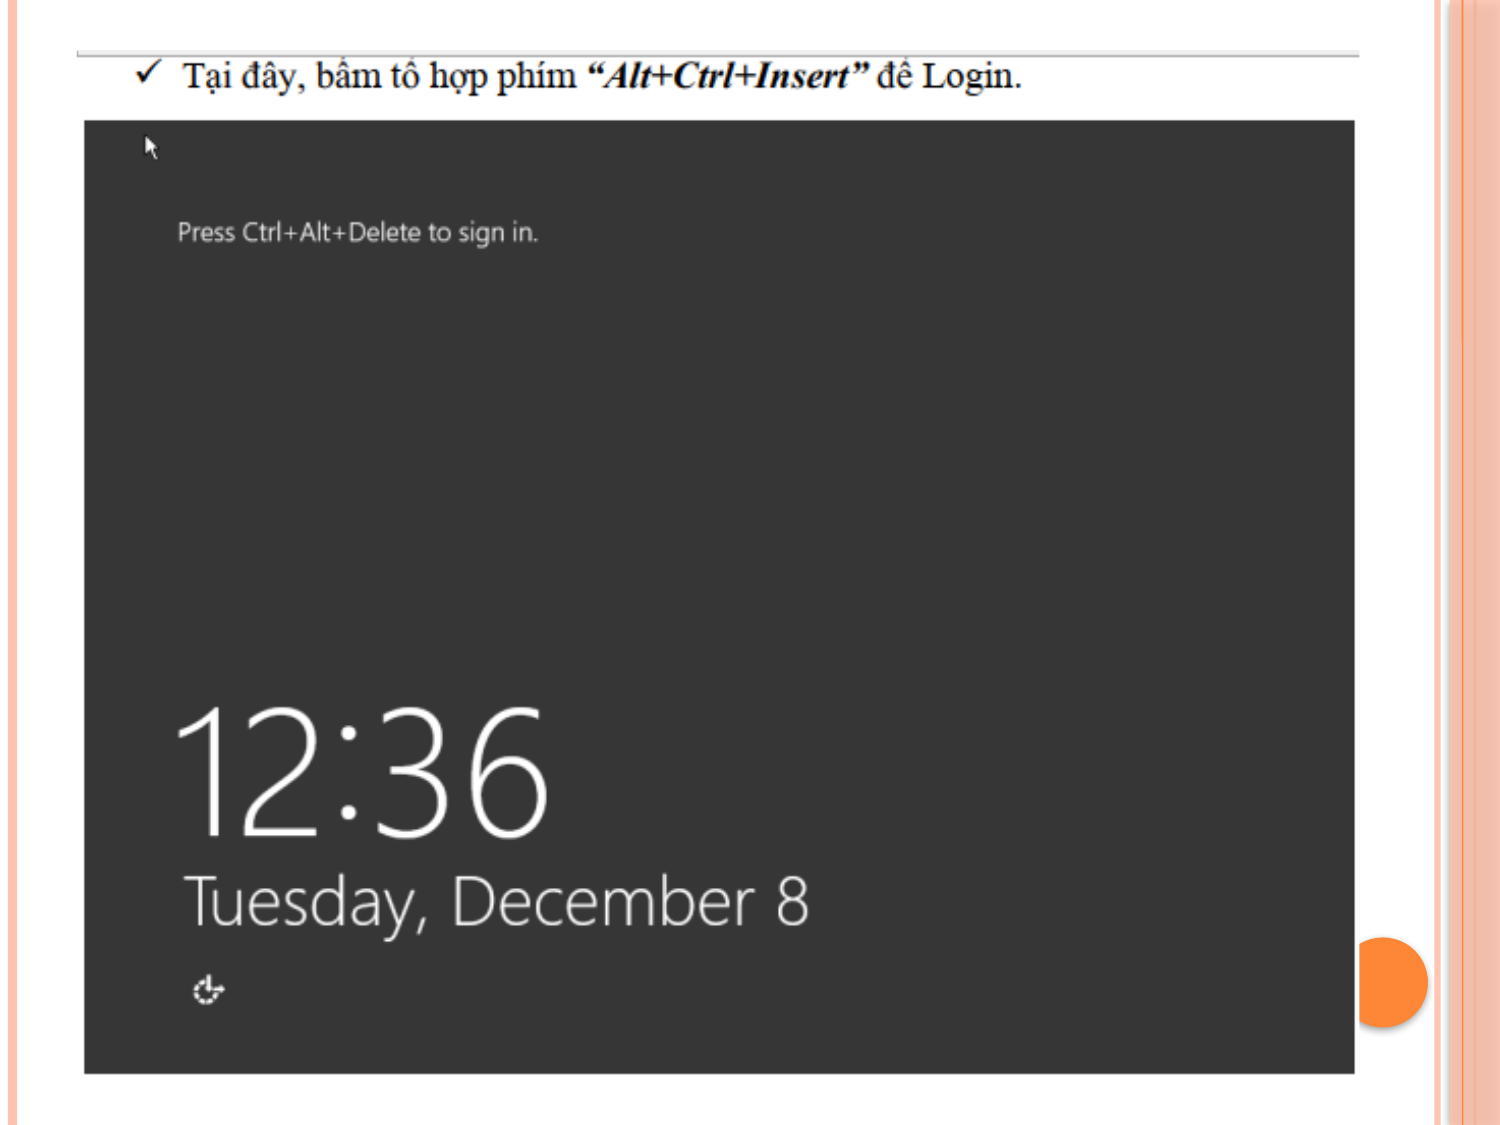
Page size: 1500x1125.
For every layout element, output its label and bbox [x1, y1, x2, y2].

picture [75, 49, 1360, 1081]
